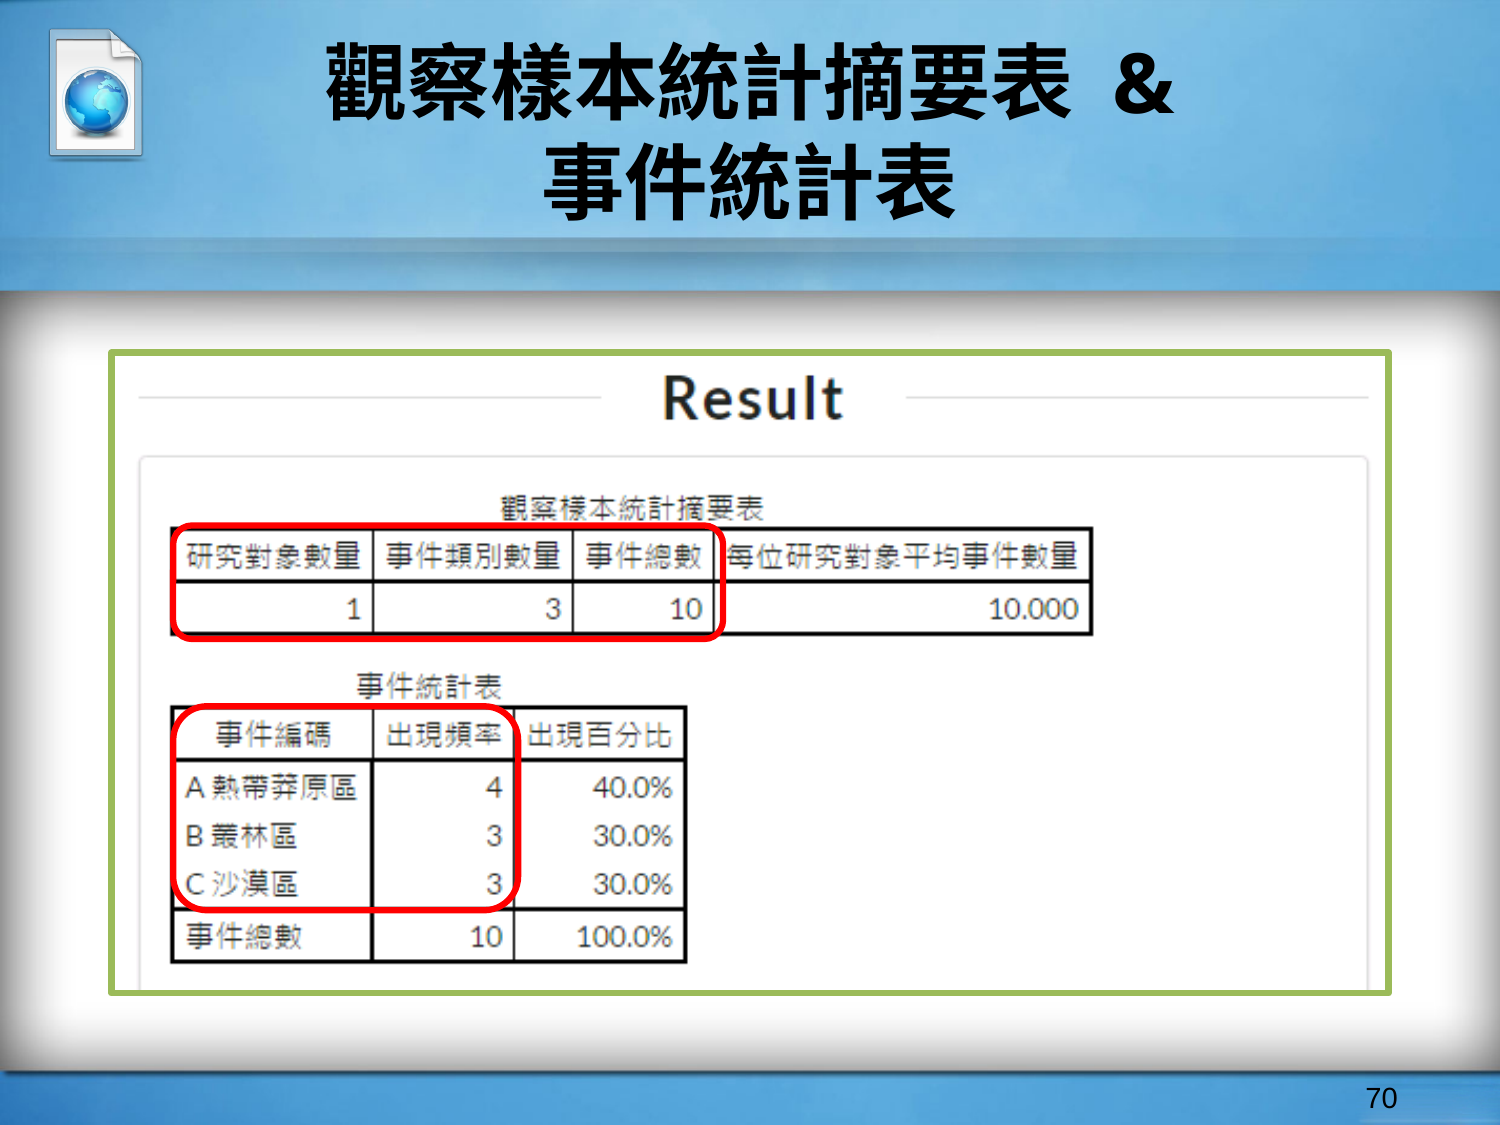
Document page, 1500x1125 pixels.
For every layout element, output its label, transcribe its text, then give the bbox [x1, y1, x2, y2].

title 觀察樣本統計摘要表 & 事件統計表 [78, 27, 1422, 232]
picture [0, 0, 1500, 1125]
slide_number ‹#› [1350, 1074, 1488, 1118]
